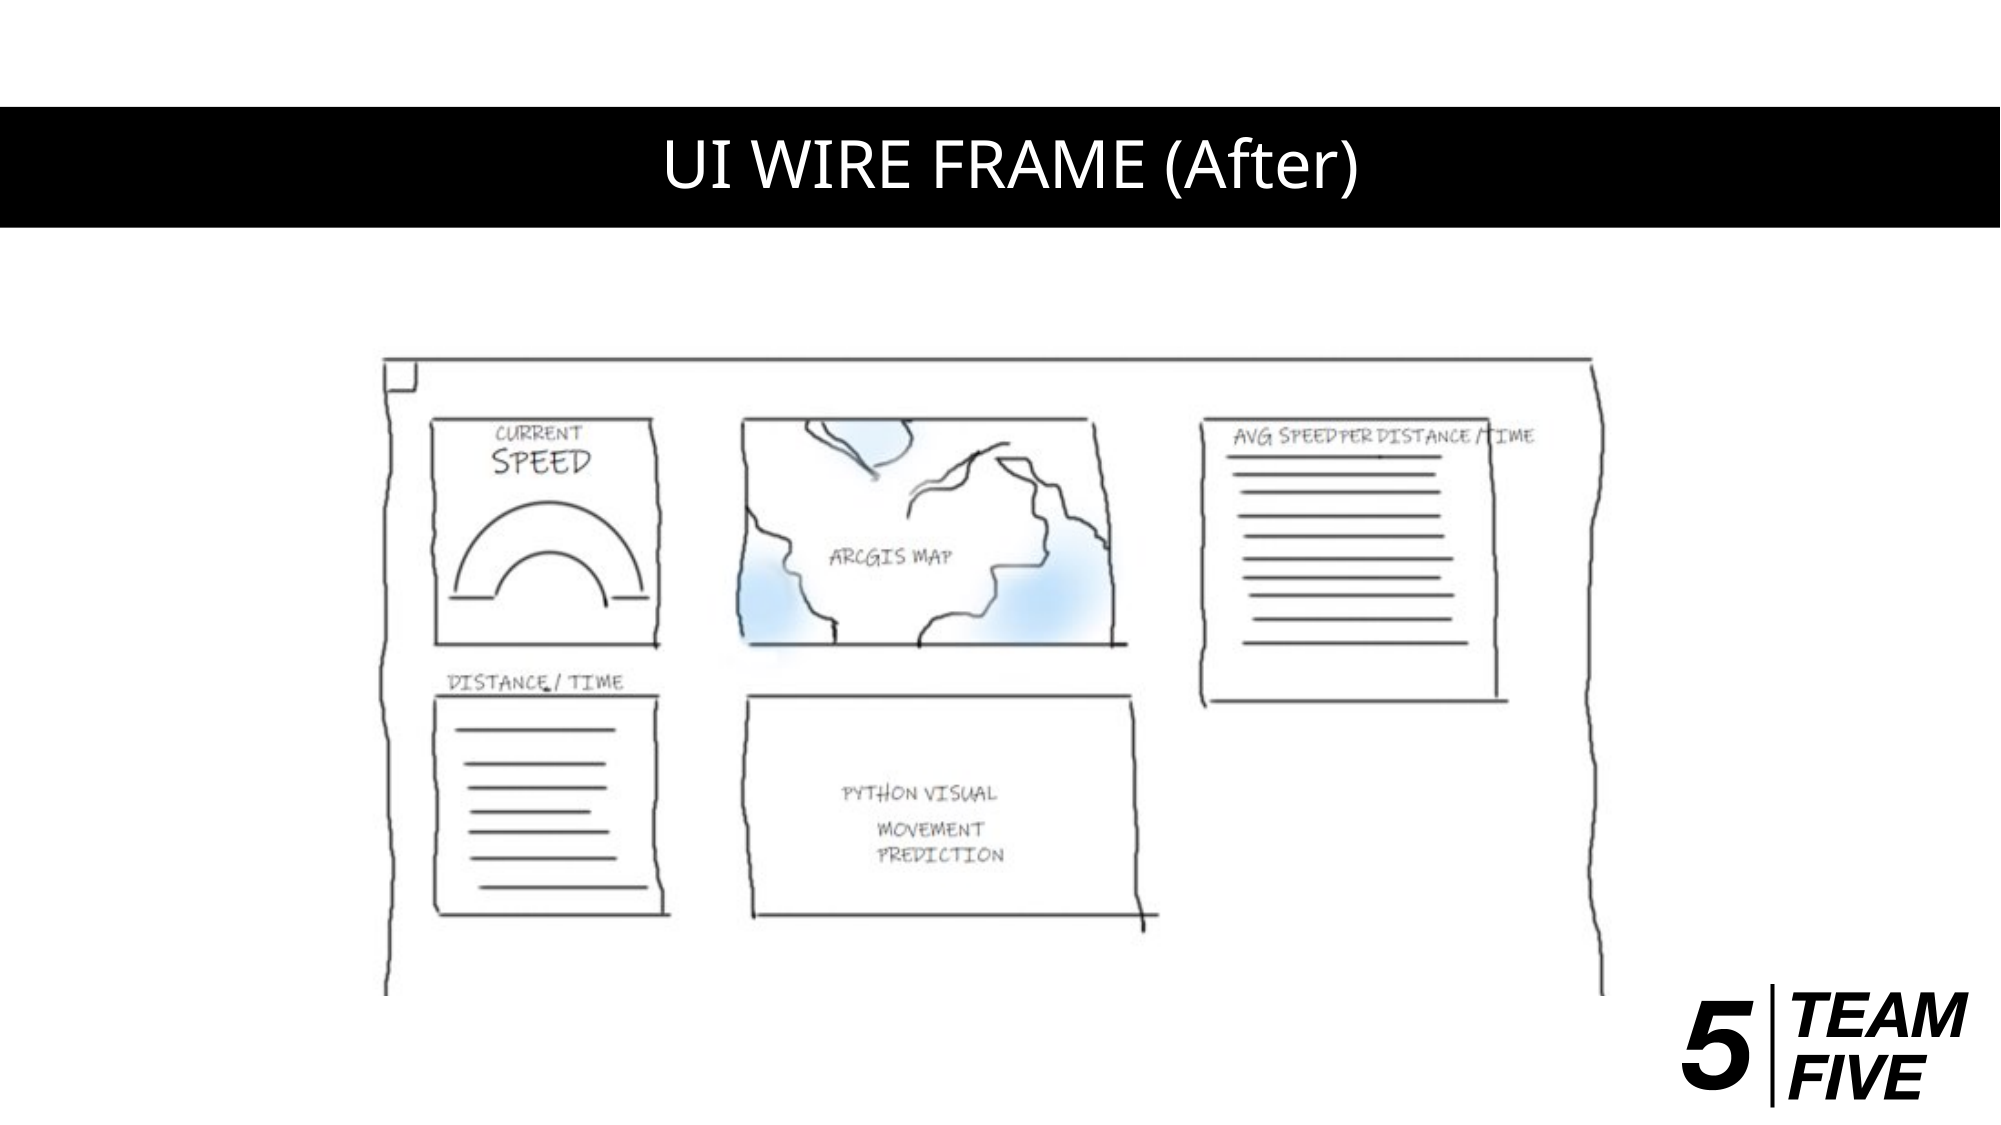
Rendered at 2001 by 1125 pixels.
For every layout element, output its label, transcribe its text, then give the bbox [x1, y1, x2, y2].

picture [359, 274, 1641, 996]
text_box [0, 106, 2000, 229]
title UI WIRE FRAME (After) [91, 105, 1931, 228]
picture [1676, 974, 1979, 1112]
